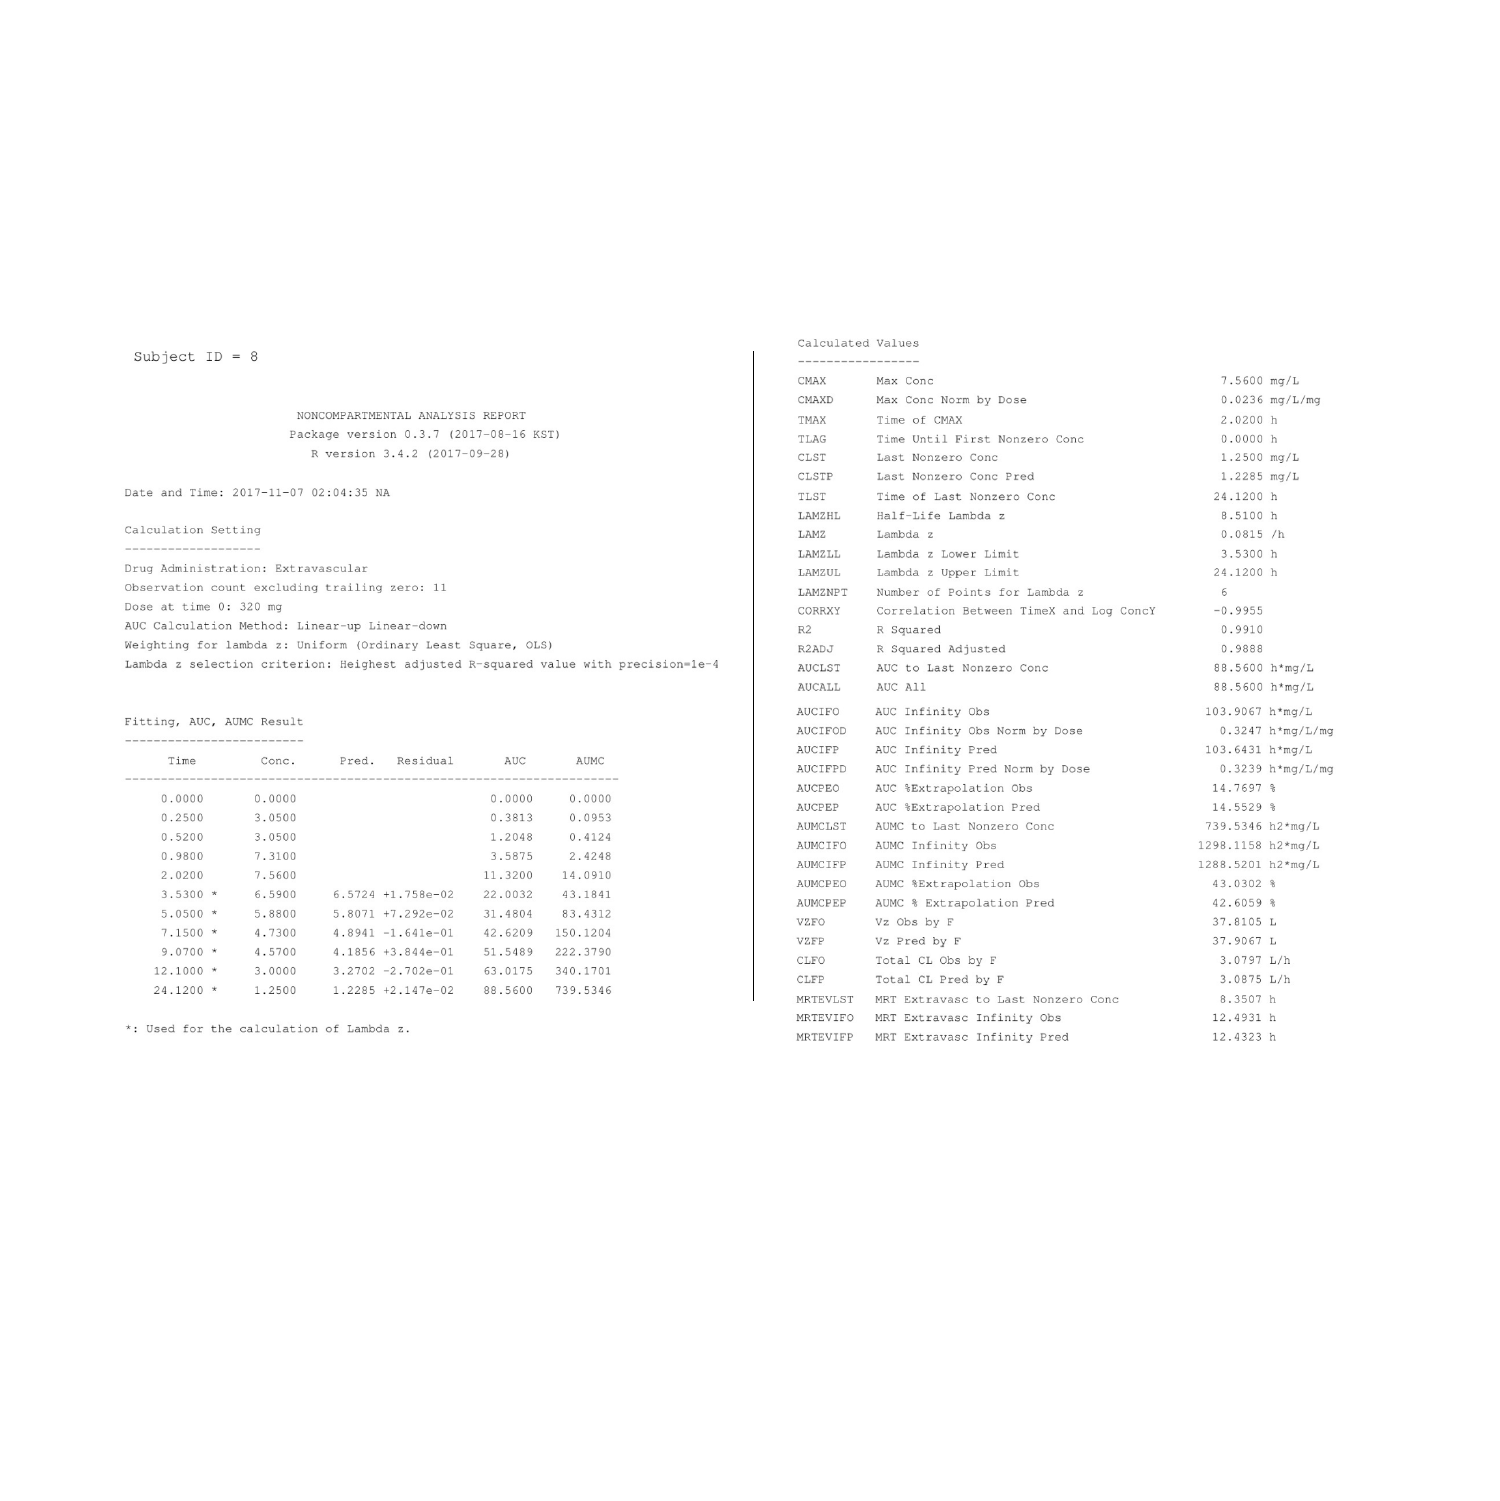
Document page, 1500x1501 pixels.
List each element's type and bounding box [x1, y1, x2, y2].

text_box [98, 324, 1428, 1066]
